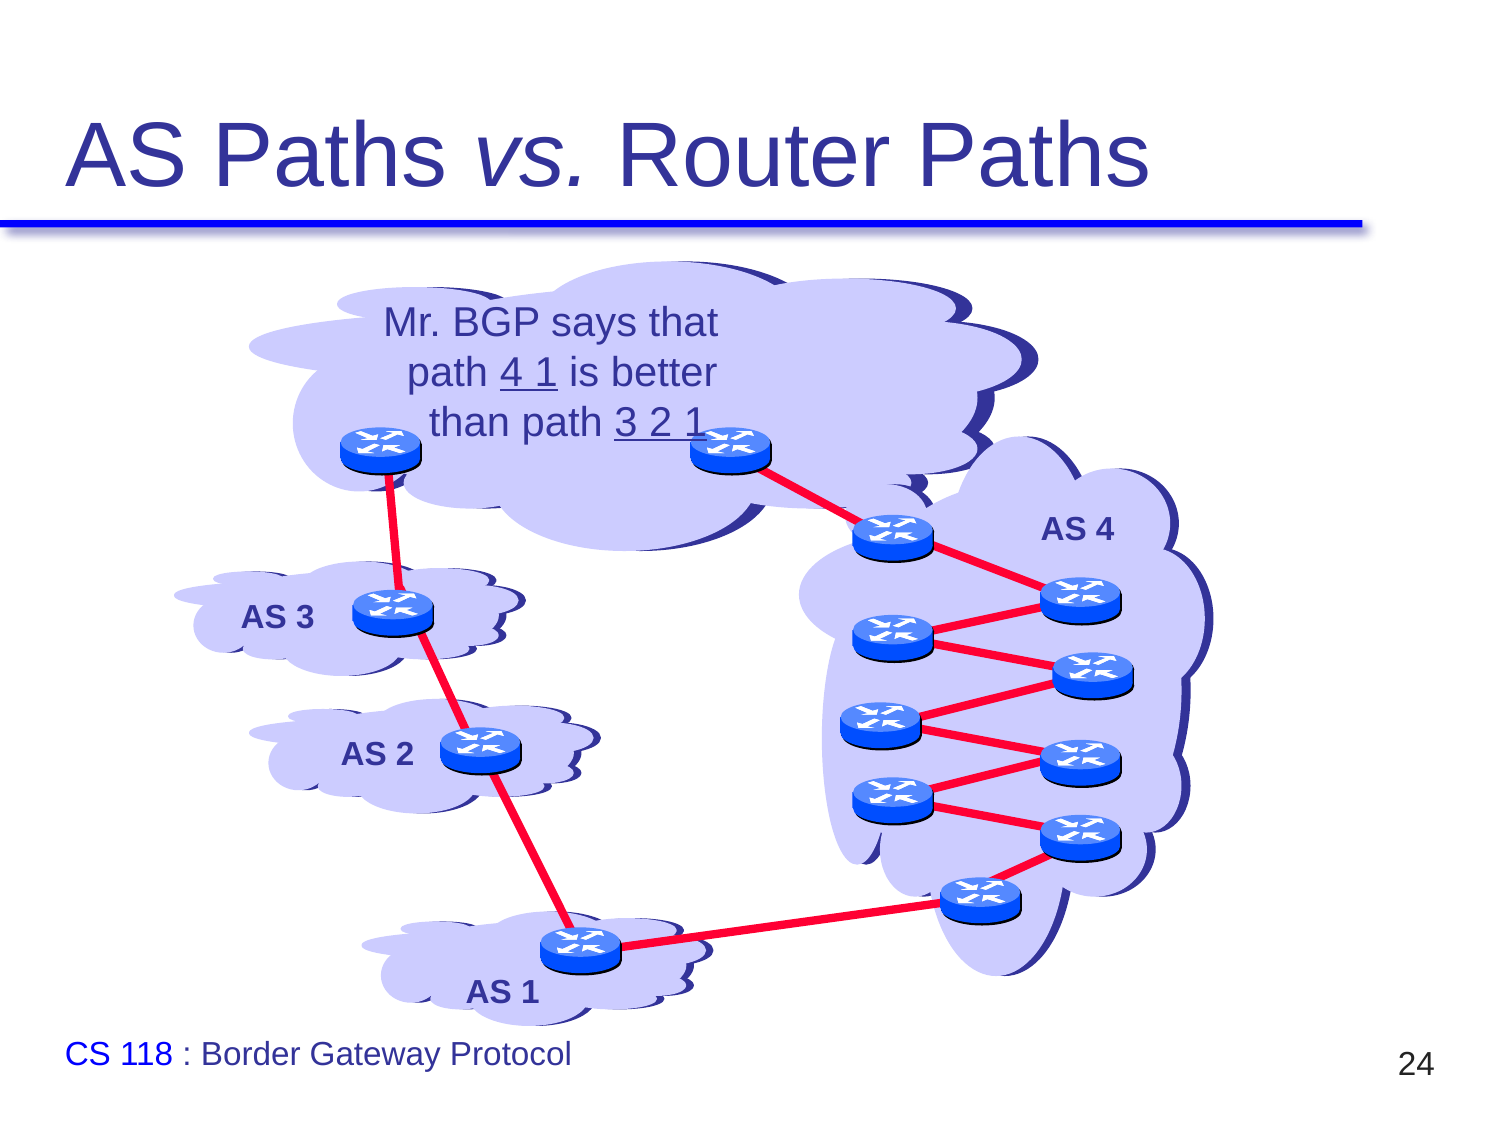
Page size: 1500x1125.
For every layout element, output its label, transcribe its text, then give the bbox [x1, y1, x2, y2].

footer CS 118 : Border Gateway Protocol [50, 1025, 925, 1100]
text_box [249, 699, 601, 813]
picture [937, 874, 1028, 932]
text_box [799, 437, 1213, 976]
picture [849, 612, 941, 669]
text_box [362, 912, 713, 1026]
picture [1049, 649, 1141, 707]
picture [687, 424, 778, 482]
title AS Paths vs. Router Paths [49, 24, 1451, 213]
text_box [174, 562, 526, 676]
picture [537, 924, 628, 982]
picture [437, 724, 528, 782]
slide_number 24 [1349, 1024, 1451, 1101]
picture [337, 424, 428, 482]
picture [1037, 574, 1128, 632]
picture [1037, 737, 1128, 794]
picture [1037, 812, 1128, 869]
picture [849, 774, 941, 832]
picture [849, 512, 941, 569]
picture [349, 587, 441, 644]
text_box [249, 262, 1038, 551]
picture [837, 699, 928, 757]
